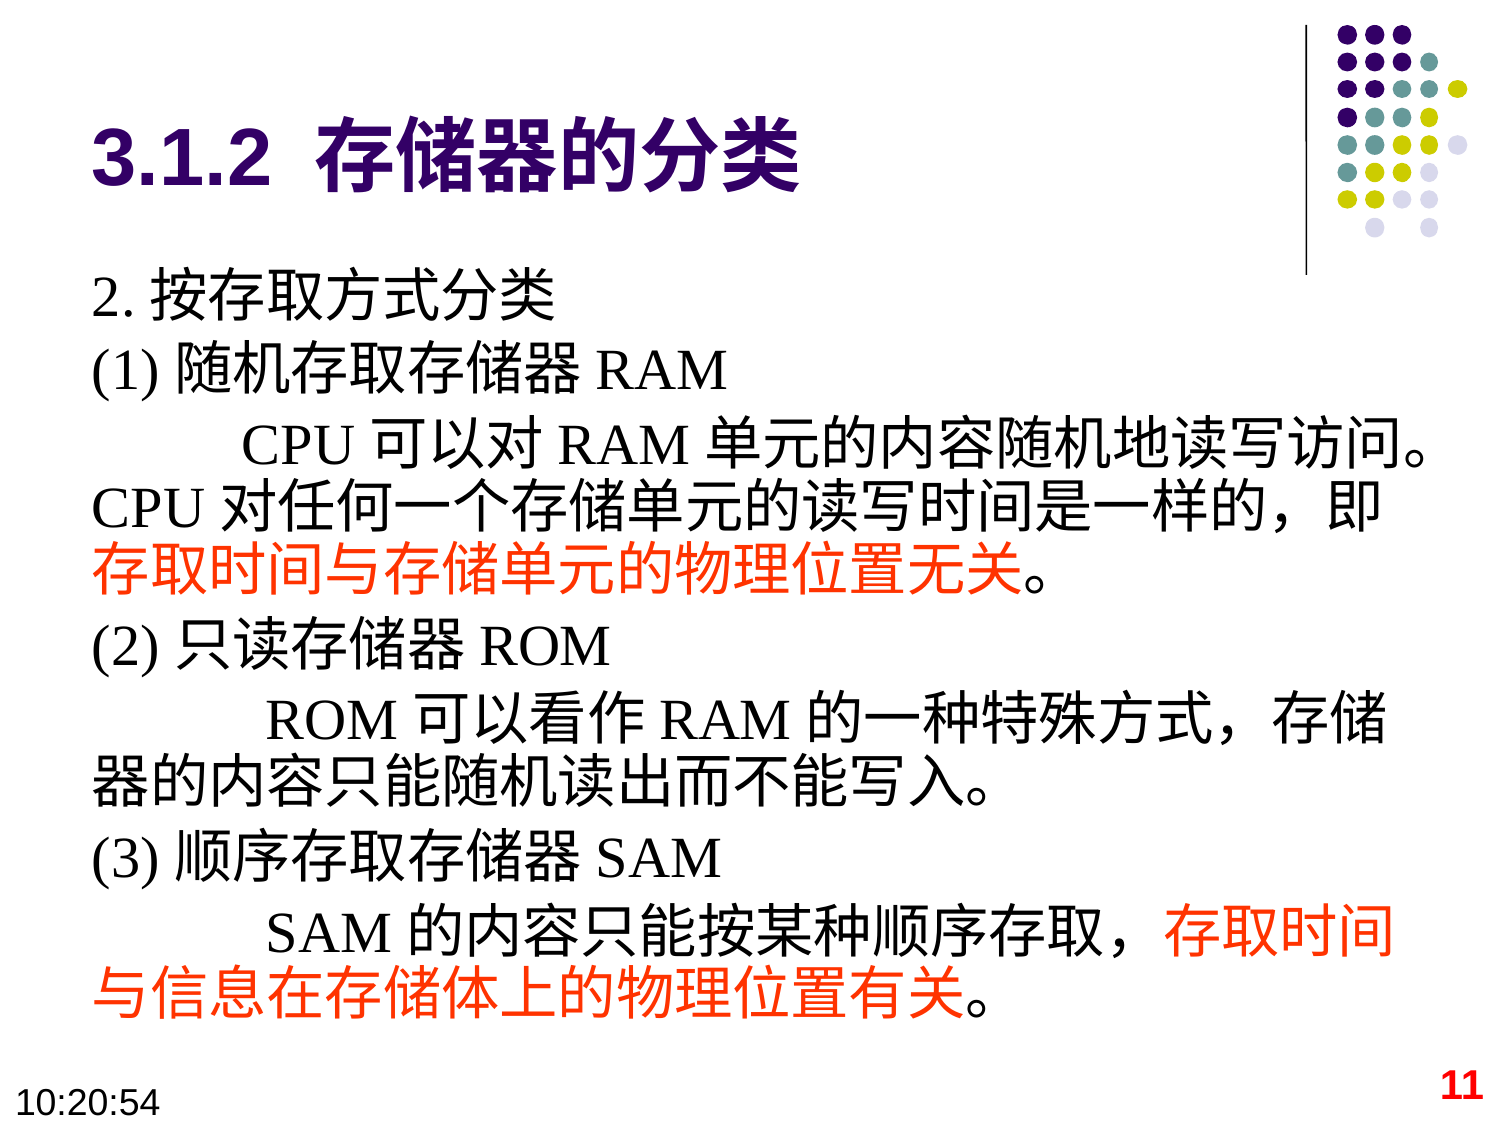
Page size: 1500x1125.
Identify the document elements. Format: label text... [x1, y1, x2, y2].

title 3.1.2 存储器的分类 [76, 90, 858, 209]
slide_number 11 [1148, 1049, 1499, 1125]
list 2.按存取方式分类 (1)随机存取存储器RAM CPU可以对RAM单元的内容随机地读写访问。CPU对任何一个存储单元的读写时间是一样的，即存取时间与存储单元的物理位置无关。 (2)只读存储器ROM ROM可以看作RAM的一种特殊方式，存储器的内容只能随机读出而不能写入。 (3)顺序存取存储器SAM SAM的内容只能按某种顺序存取，存取时间与信息在存储体上的物理位置有关。 [76, 243, 1437, 1052]
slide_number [0, 1070, 195, 1123]
